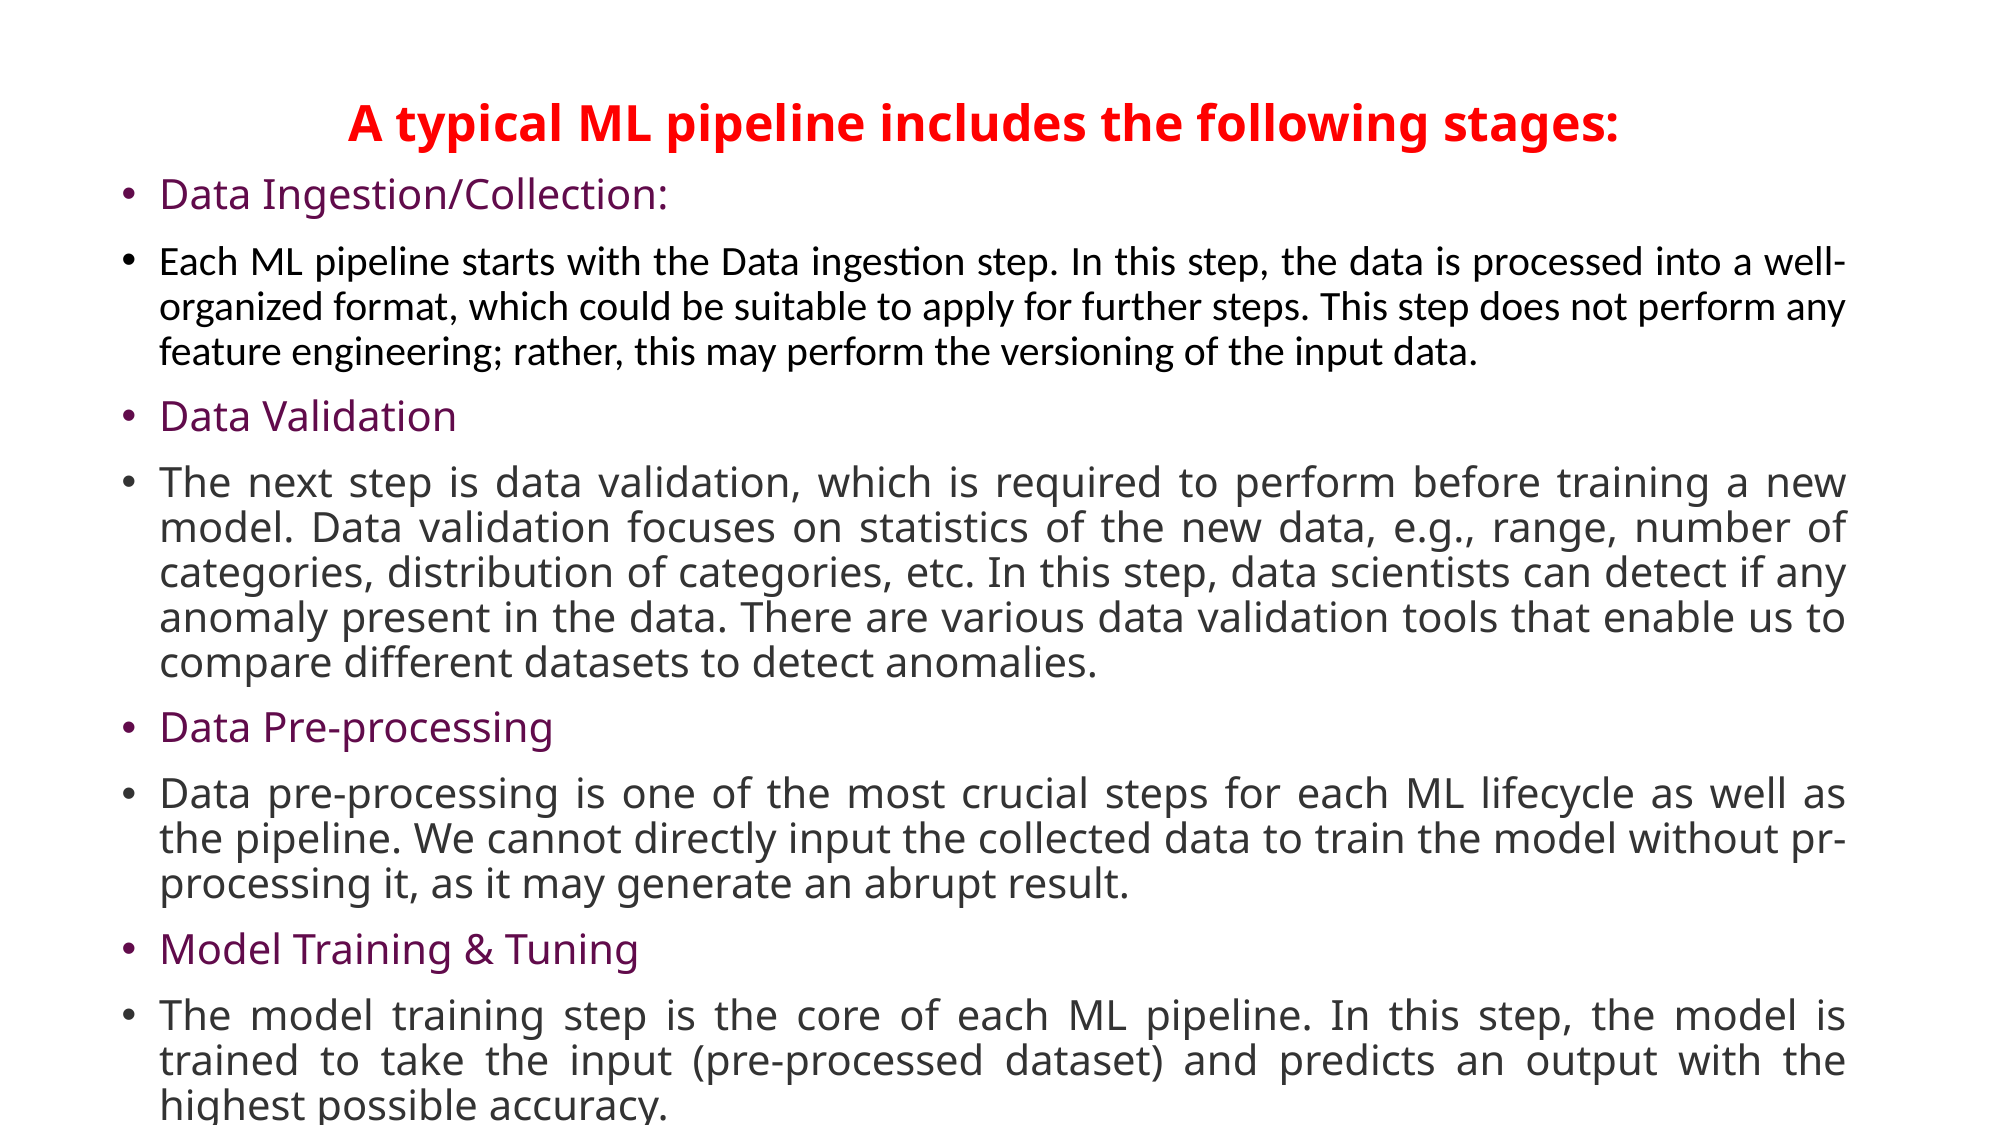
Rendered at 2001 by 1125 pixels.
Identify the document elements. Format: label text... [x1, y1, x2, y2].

list A typical ML pipeline includes the following stages: Data Ingestion/Collection: Each ML pipeline starts with the Data ingestion step. In this step, the data is processed into a well-organized format, which could be suitable to apply for further steps. This step does not perform any feature engineering; rather, this may perform the versioning of the input data. Data Validation The next step is data validation, which is required to perform before training a new model. Data validation focuses on statistics of the new data, e.g., range, number of categories, distribution of categories, etc. In this step, data scientists can detect if any anomaly present in the data. There are various data validation tools that enable us to compare different datasets to detect anomalies. Data Pre-processing Data pre-processing is one of the most crucial steps for each ML lifecycle as well as the pipeline. We cannot directly input the collected data to train the model without pr-processing it, as it may generate an abrupt result. Model Training & Tuning The model training step is the core of each ML pipeline. In this step, the model is trained to take the input (pre-processed dataset) and predicts an output with the highest possible accuracy. [106, 91, 1863, 1014]
